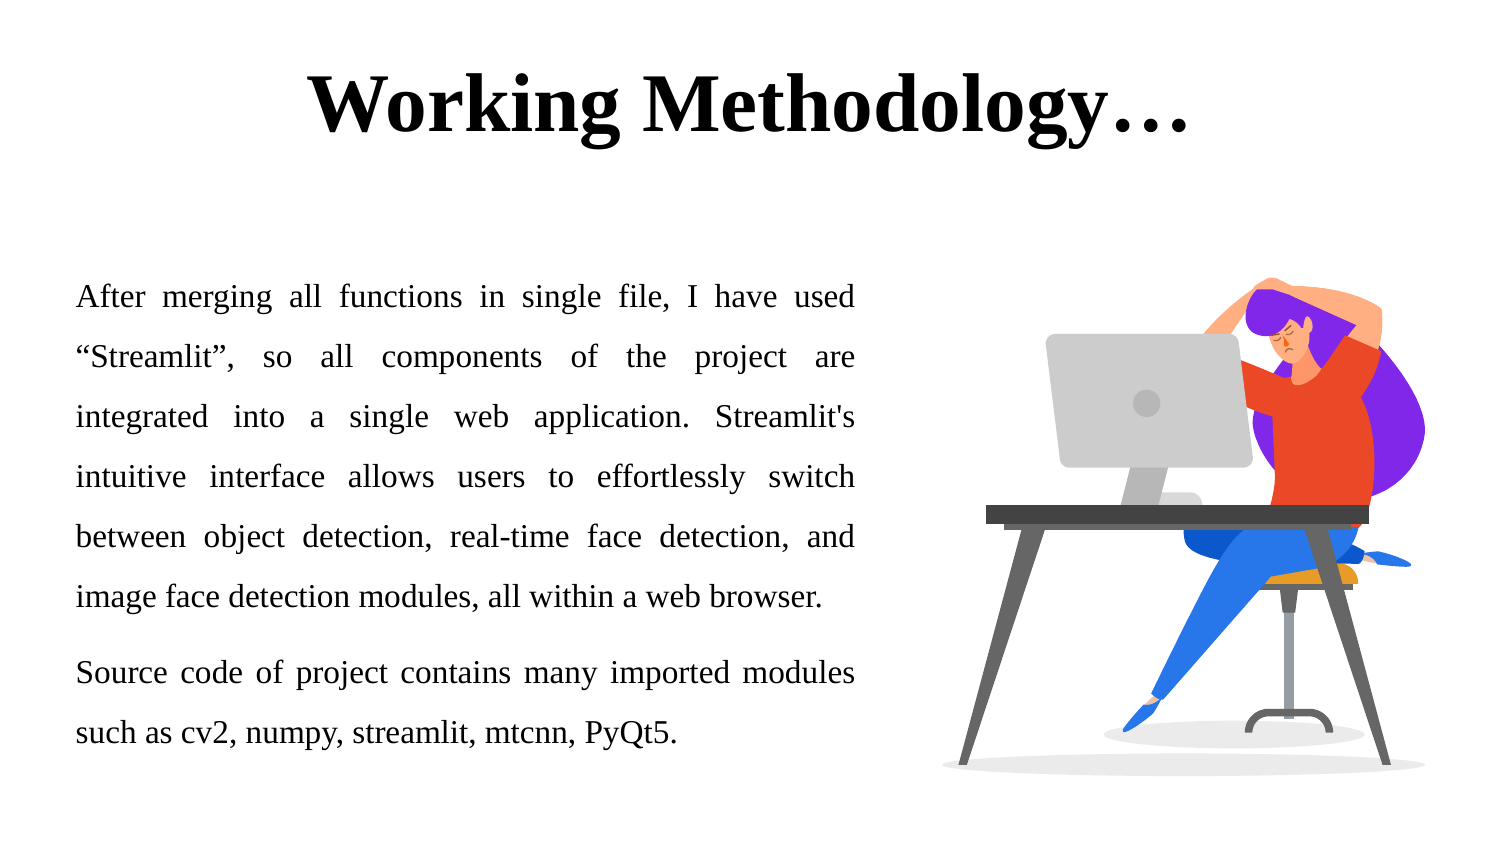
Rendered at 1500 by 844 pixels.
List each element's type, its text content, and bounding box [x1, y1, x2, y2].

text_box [941, 277, 1426, 777]
title Working Methodology… [75, 67, 1425, 129]
text_box After merging all functions in single file, I have used “Streamlit”, so all components of the project are integrated into a single web application. Streamlit's intuitive interface allows users to effortlessly switch between object detection, real-time face detection, and image face detection modules, all within a web browser. Source code of project contains many imported modules such as cv2, numpy, streamlit, mtcnn, PyQt5. [60, 247, 872, 758]
